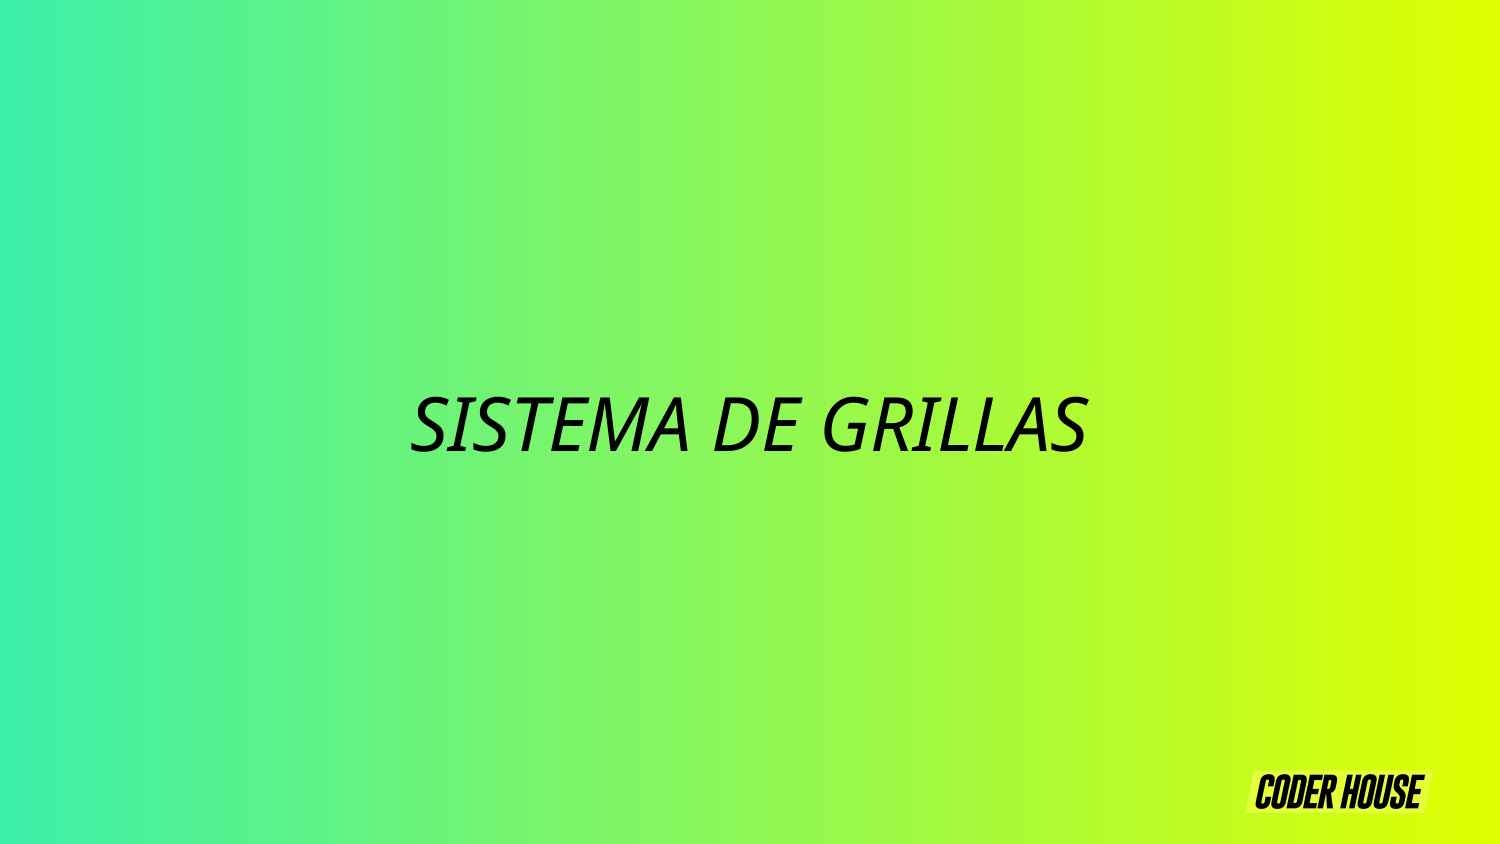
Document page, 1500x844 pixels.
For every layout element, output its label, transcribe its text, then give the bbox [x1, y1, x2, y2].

text_box SISTEMA DE GRILLAS [358, 340, 1142, 503]
picture [1241, 764, 1437, 819]
